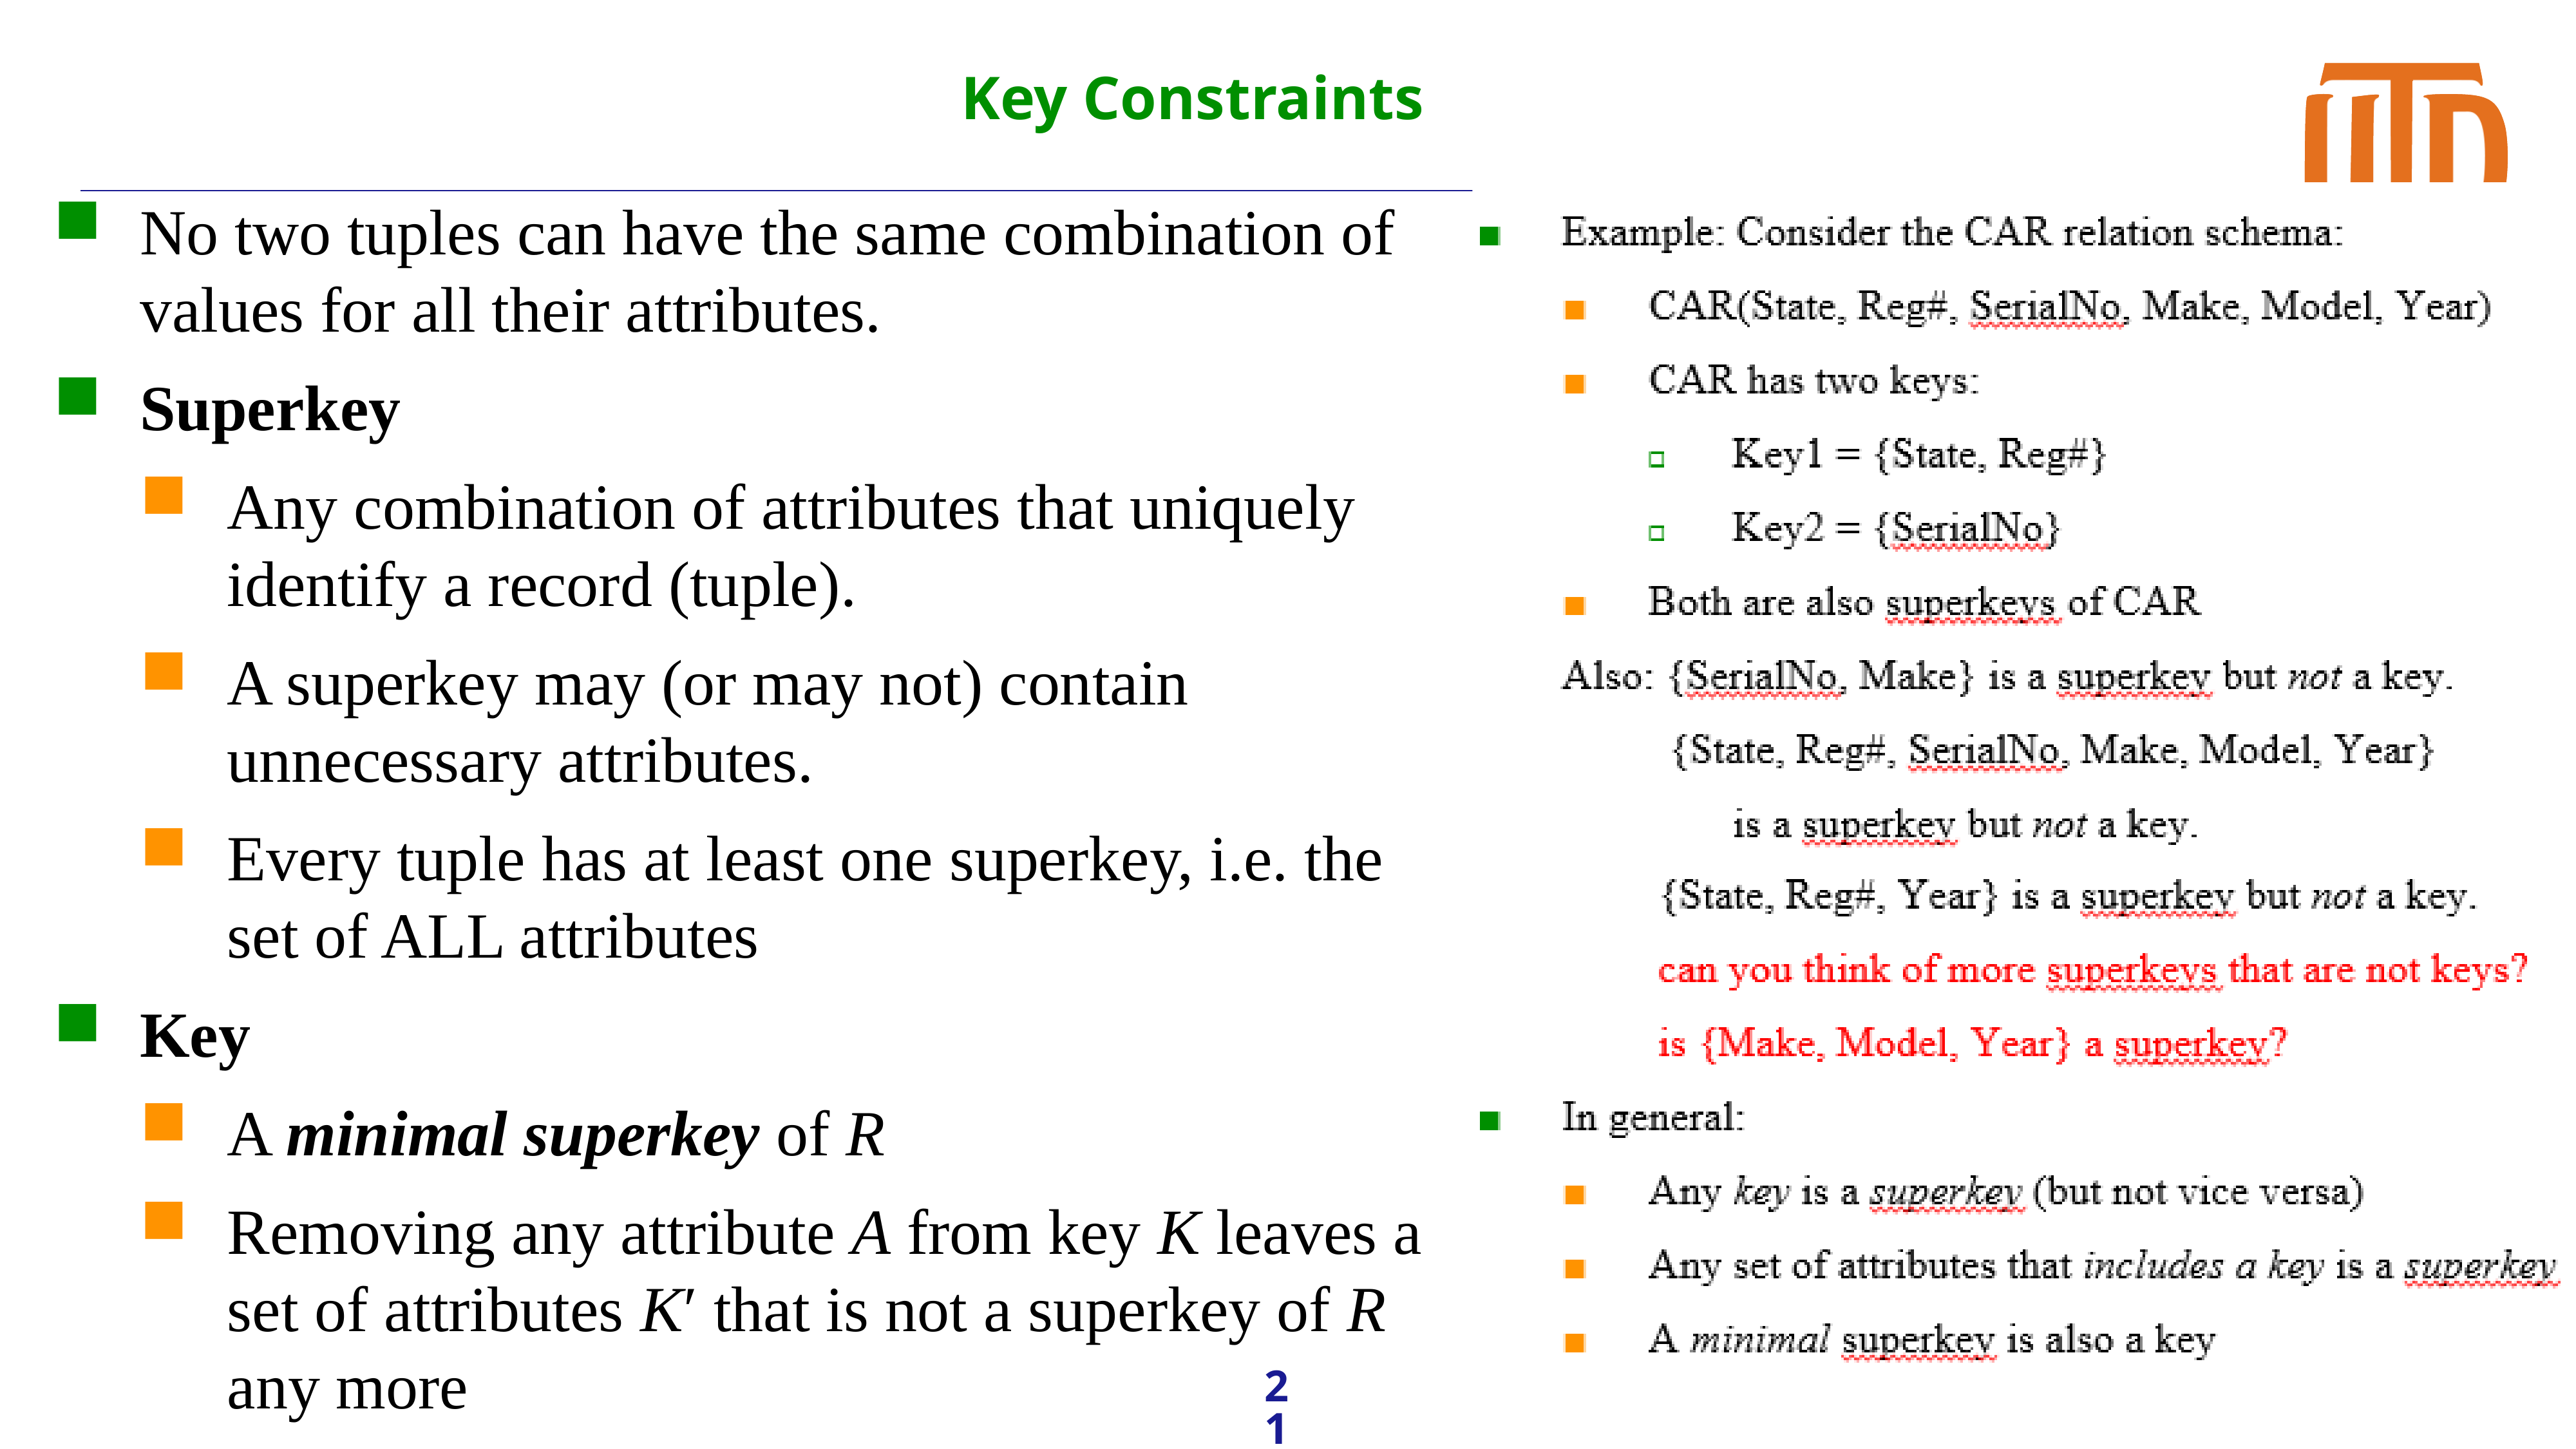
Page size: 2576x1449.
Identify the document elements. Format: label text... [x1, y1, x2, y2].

title Key Constraints [80, 0, 2306, 182]
picture [2304, 62, 2508, 182]
slide_number 21 [1256, 1350, 1322, 1417]
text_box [1472, 182, 2576, 1397]
list No two tuples can have the same combination of values for all their attributes. Superkey Any combination of attributes that uniquely identify a record (tuple). A superkey may (or may not) contain unnecessary attributes. Every tuple has at least one superkey, i.e. the set of ALL attributes Key A minimal superkey of R Removing any attribute A from key K leaves a set of attributes Kʹ that is not a superkey of R any more [46, 182, 1468, 1251]
